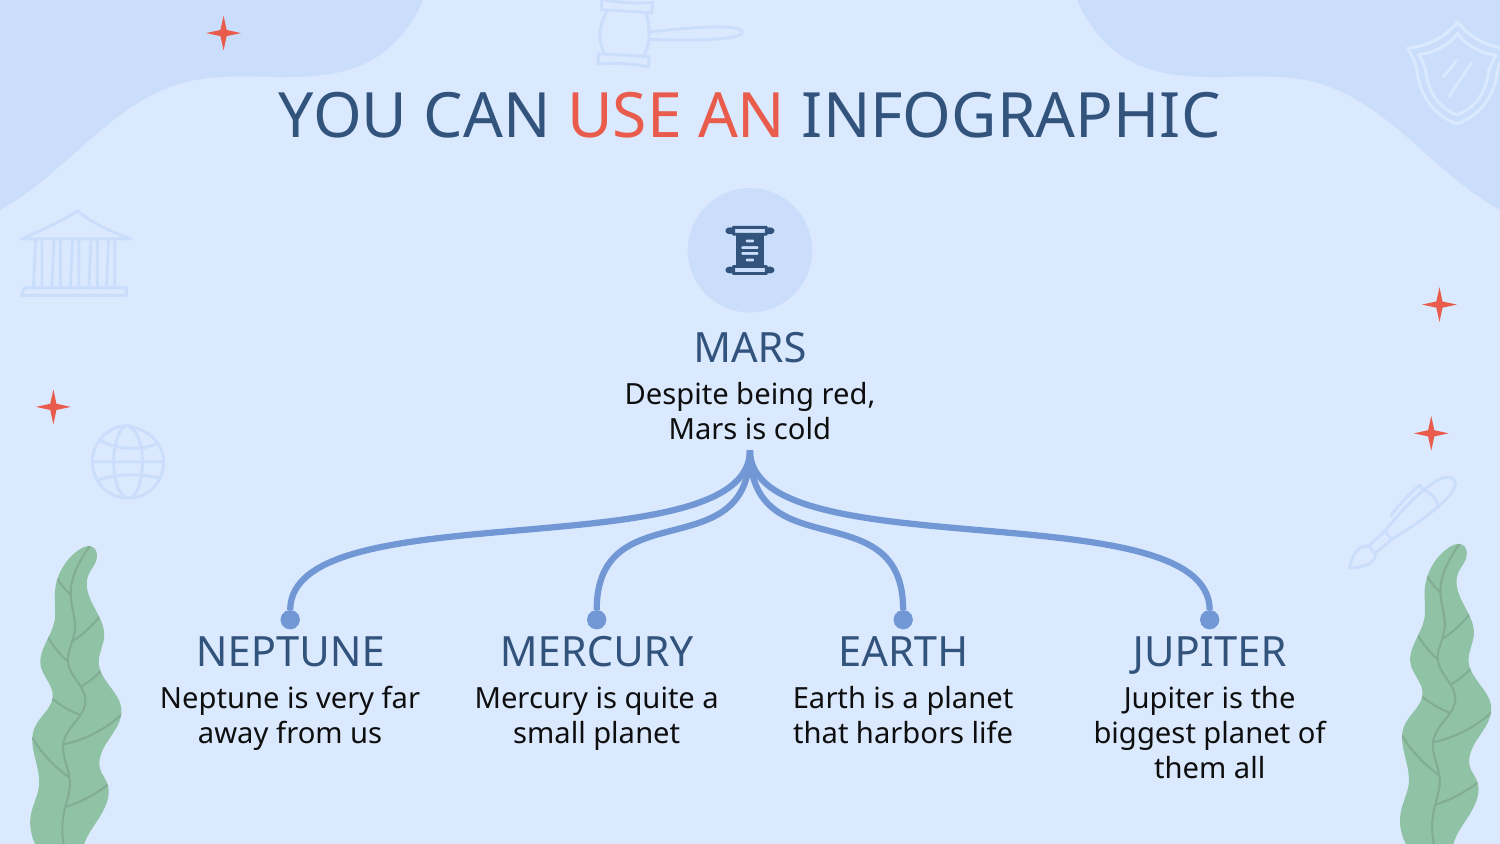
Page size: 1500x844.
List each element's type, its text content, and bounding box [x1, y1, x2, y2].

title MERCURY [604, 629, 744, 690]
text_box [899, 300, 1060, 761]
title MARS [604, 325, 894, 386]
subtitle Neptune is very far away from us [143, 690, 434, 755]
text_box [440, 300, 601, 761]
title EARTH [756, 629, 894, 690]
subtitle Earth is a planet that harbors life [756, 690, 894, 755]
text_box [593, 453, 745, 608]
text_box [280, 610, 300, 630]
subtitle Jupiter is the biggest planet of them all [1064, 690, 1357, 755]
text_box [1199, 610, 1220, 630]
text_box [746, 453, 894, 608]
subtitle Despite being red, Mars is cold [604, 386, 894, 451]
subtitle Mercury is quite a small planet [604, 690, 744, 755]
title JUPITER [1064, 629, 1357, 690]
title NEPTUNE [143, 629, 434, 690]
title YOU CAN USE AN INFOGRAPHIC [118, 60, 1382, 150]
text_box [725, 225, 775, 275]
text_box [687, 188, 813, 313]
